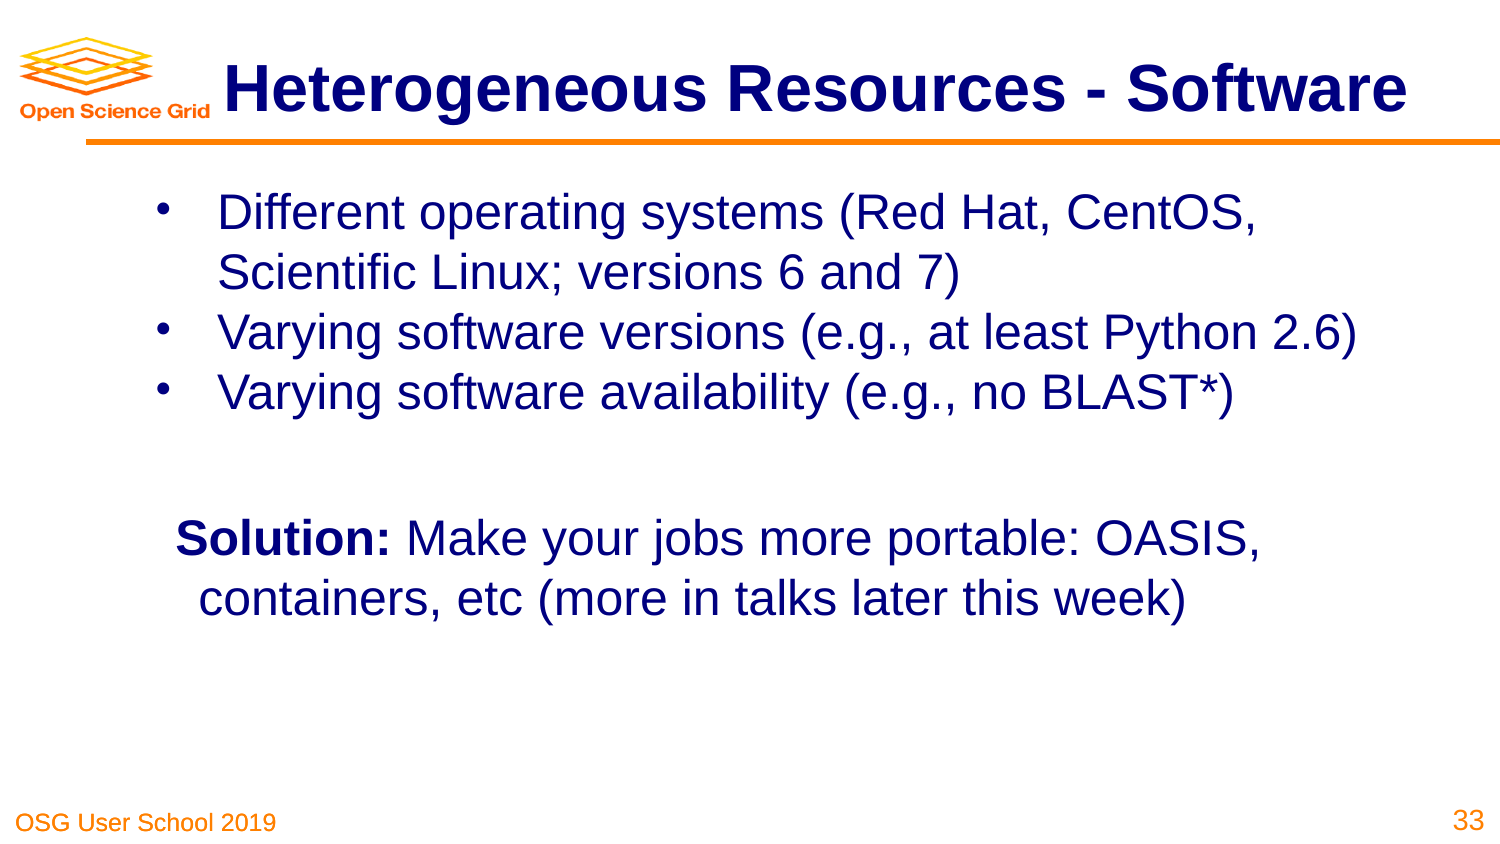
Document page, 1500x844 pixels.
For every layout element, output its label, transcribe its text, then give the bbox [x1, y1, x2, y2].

picture [0, 20, 201, 134]
slide_number ‹#› [1431, 787, 1500, 844]
list Different operating systems (Red Hat, CentOS, Scientific Linux; versions 6 and 7) Varying software versions (e.g., at least Python 2.6) Varying software availability (e.g., no BLAST*) Solution: Make your jobs more portable: OASIS, containers, etc (more in talks later this week) [127, 164, 1403, 741]
title Heterogeneous Resources - Software [201, 14, 1432, 155]
